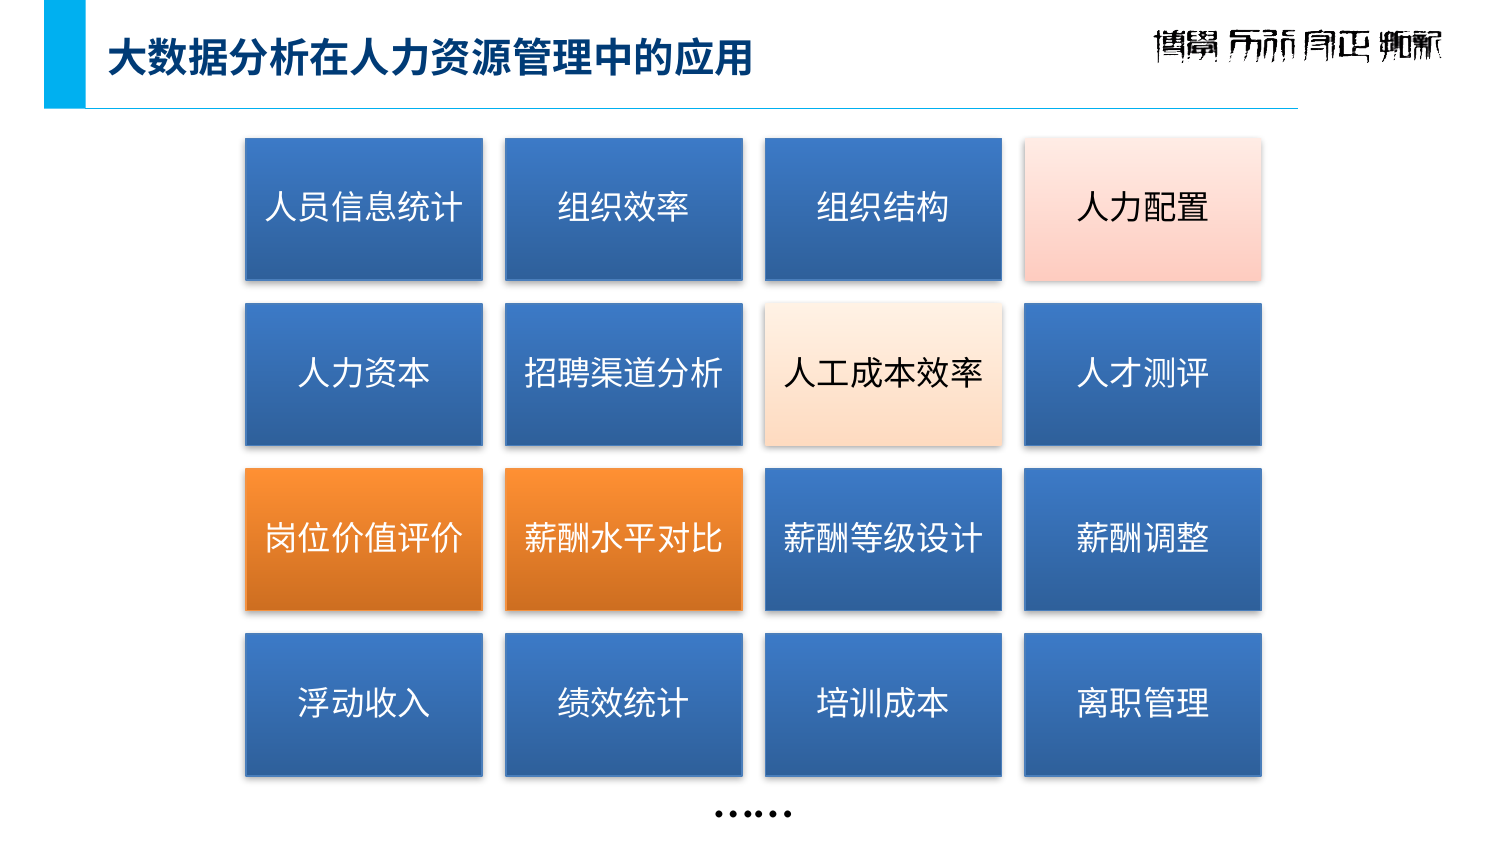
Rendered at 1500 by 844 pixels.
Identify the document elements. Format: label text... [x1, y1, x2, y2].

picture [1139, 24, 1462, 69]
title 大数据分析在人力资源管理中的应用 [96, 16, 994, 96]
text_box …… [698, 784, 809, 837]
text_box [119, 138, 1388, 777]
